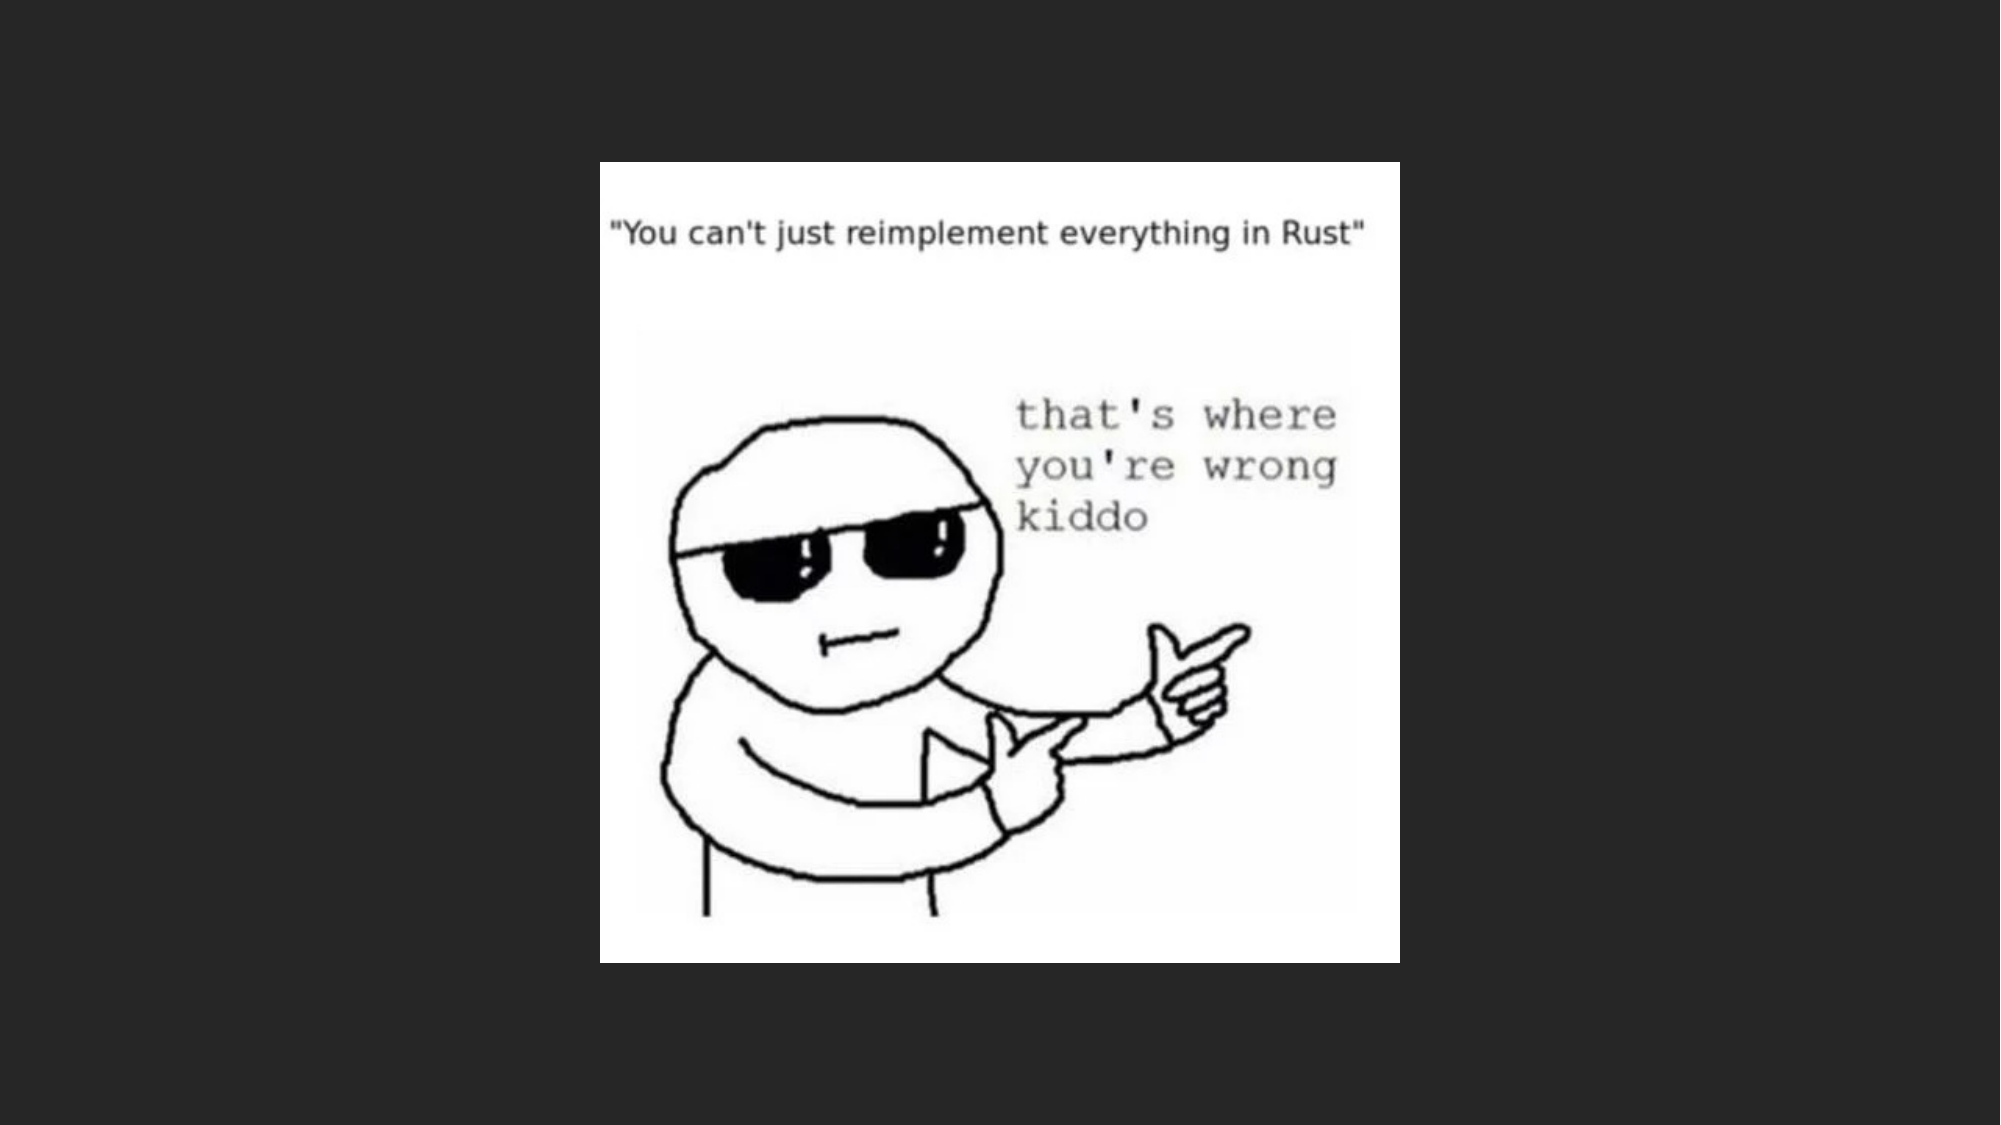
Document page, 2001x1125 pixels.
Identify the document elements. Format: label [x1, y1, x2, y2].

picture [599, 162, 1400, 963]
